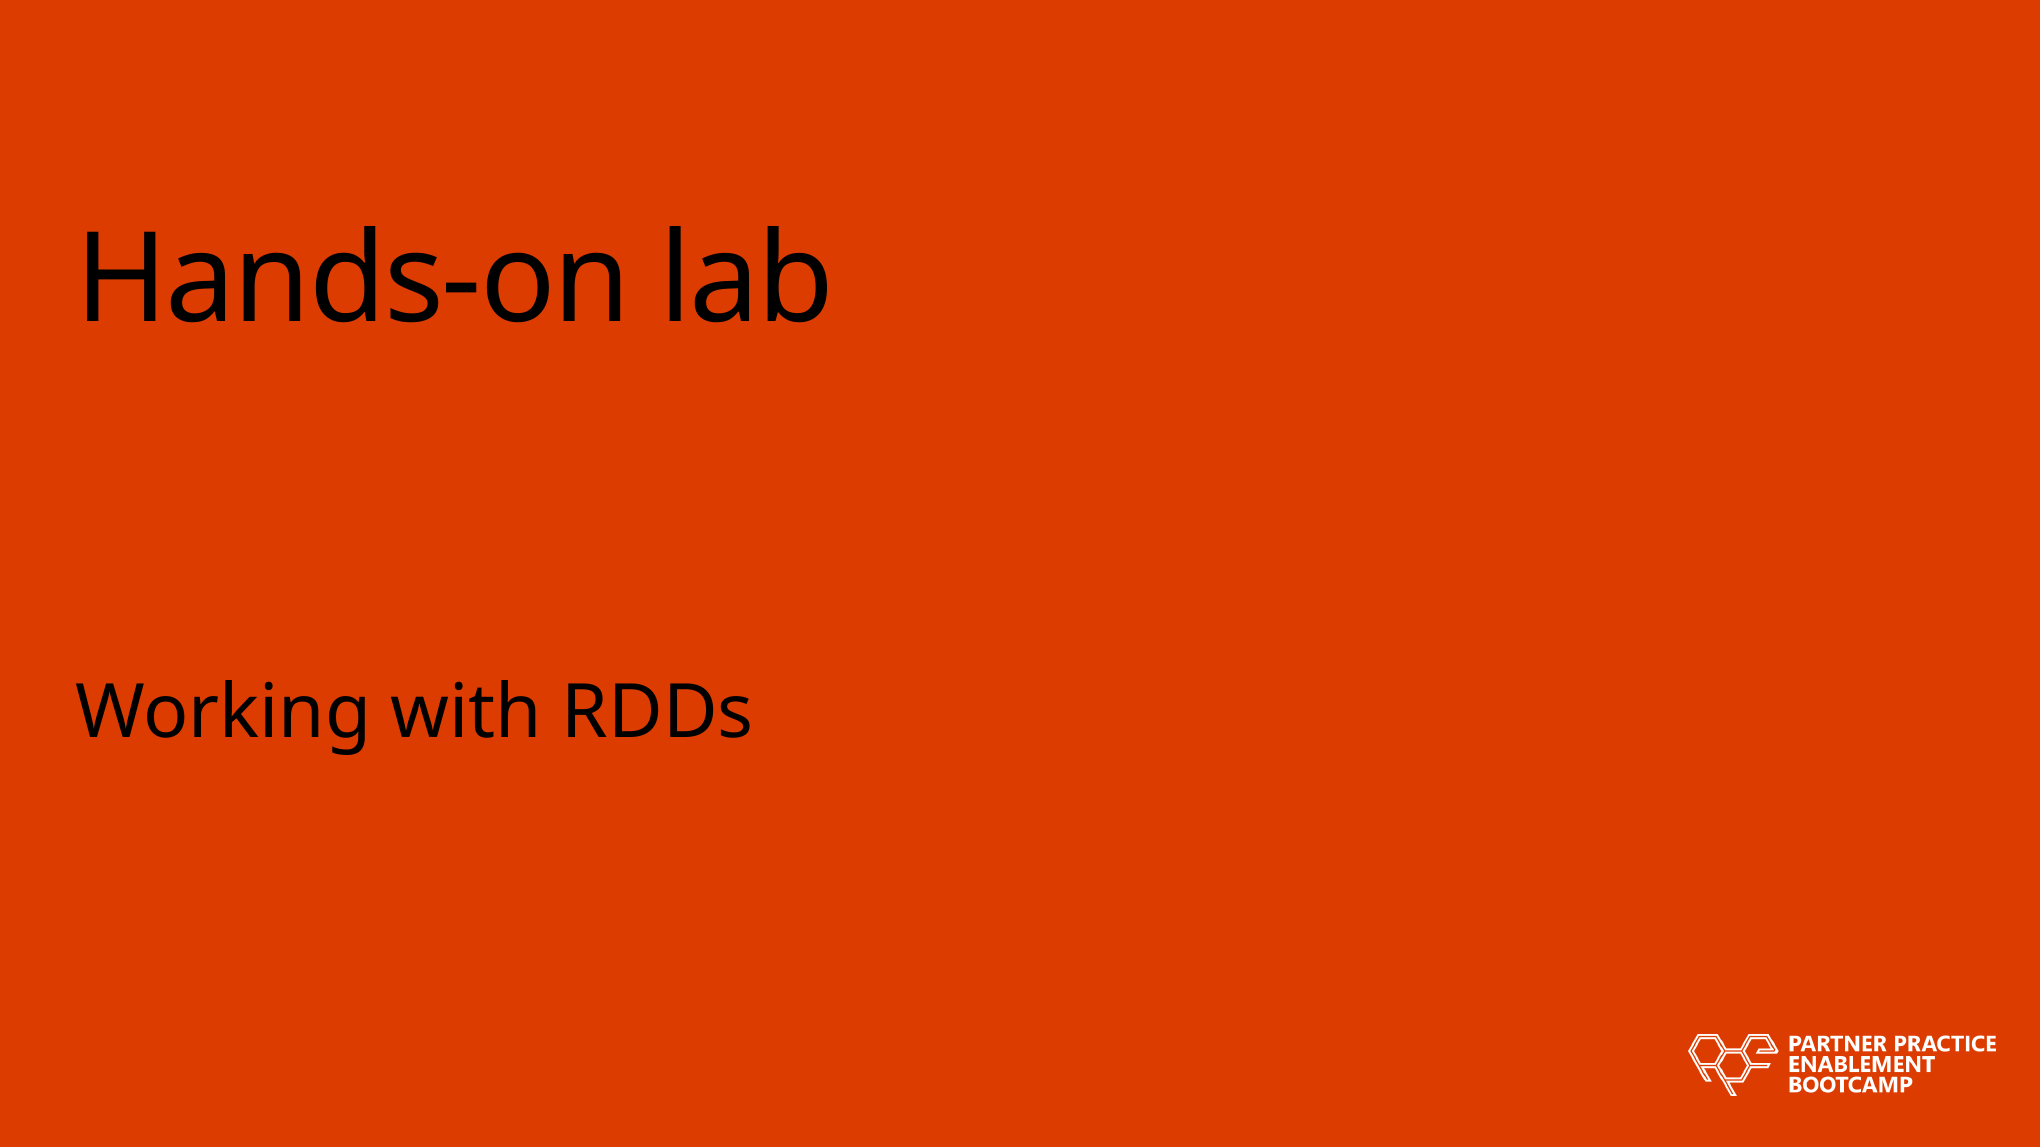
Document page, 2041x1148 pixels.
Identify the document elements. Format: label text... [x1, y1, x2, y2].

title Hands-on lab [0, 198, 1695, 648]
list Working with RDDs [0, 648, 1696, 949]
picture [1687, 1031, 1996, 1099]
